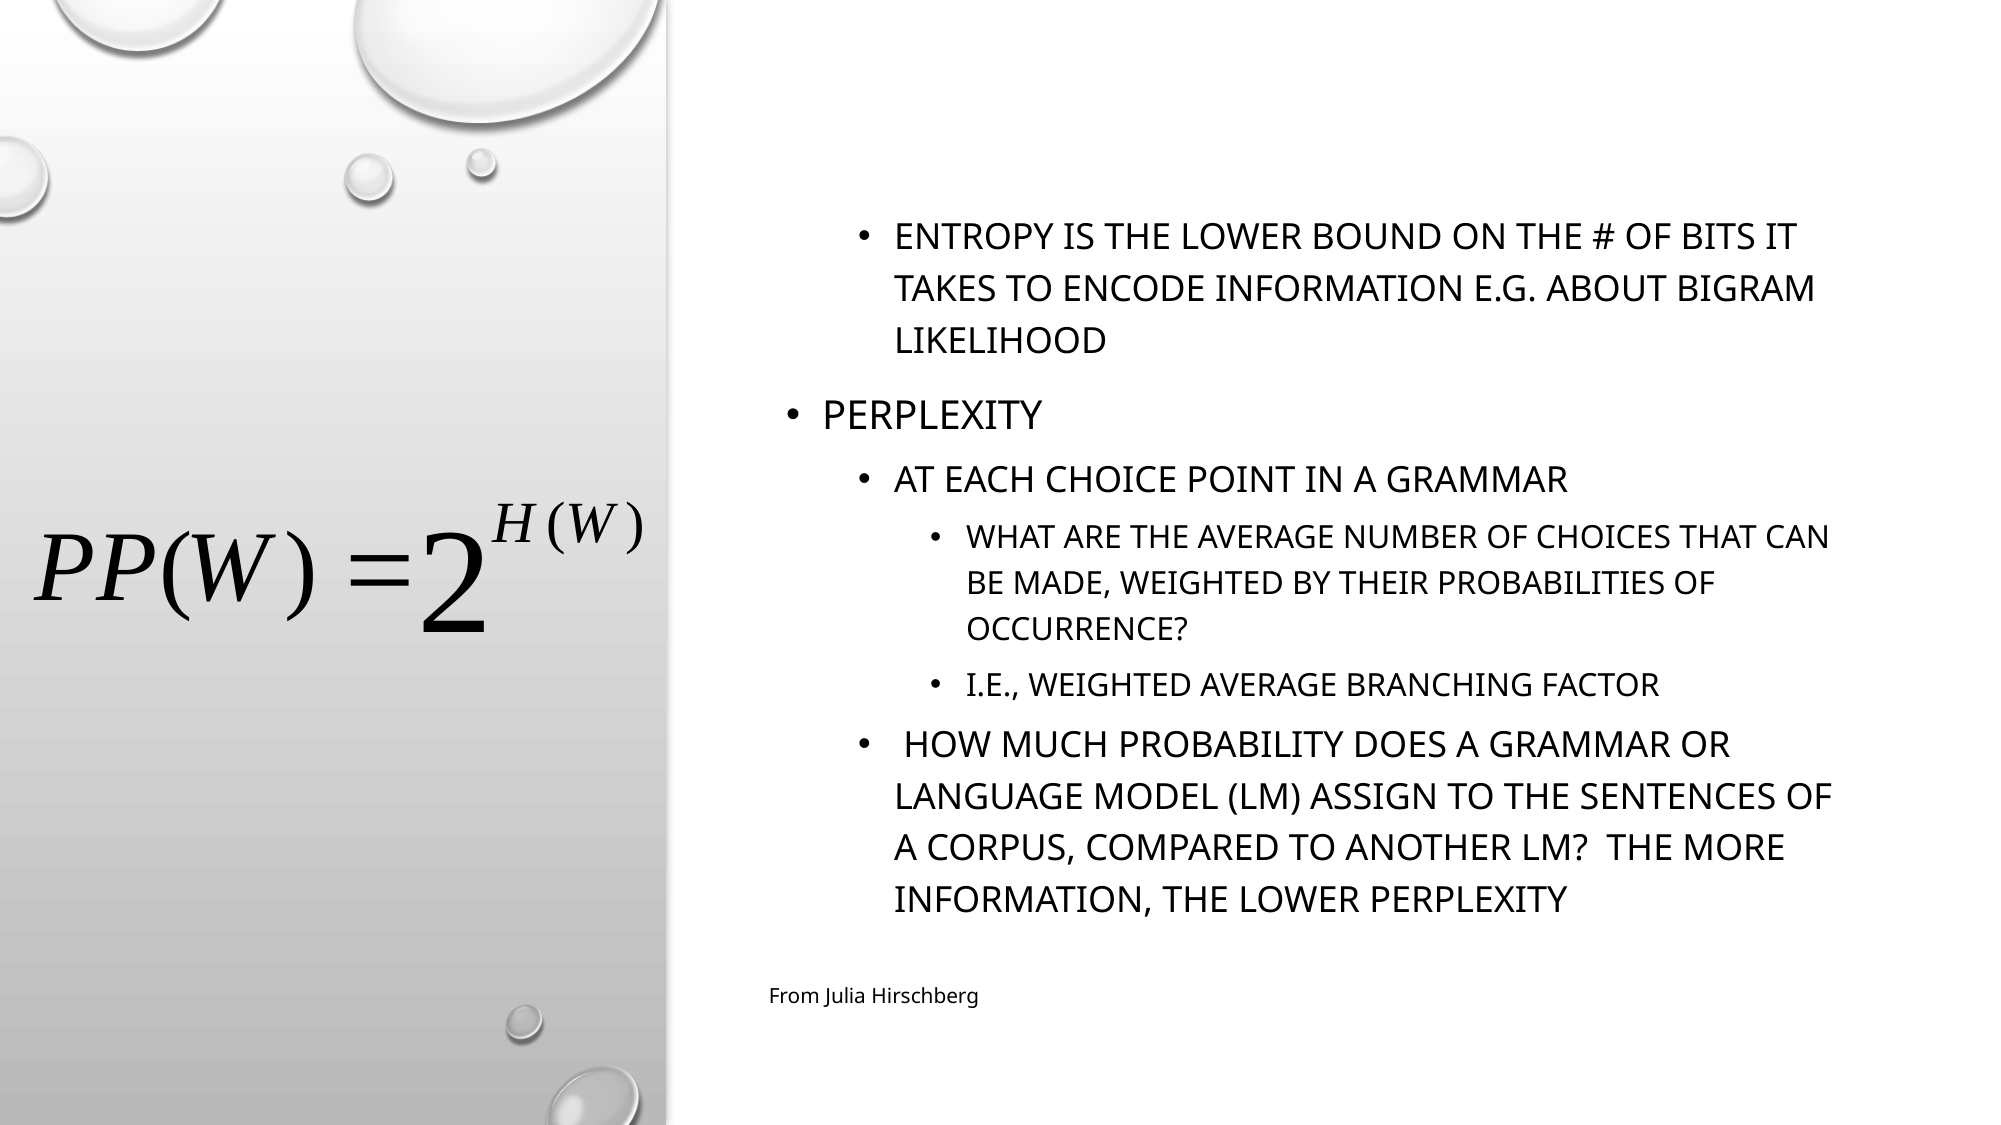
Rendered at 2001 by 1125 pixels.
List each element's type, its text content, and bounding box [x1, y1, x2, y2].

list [15, 474, 667, 651]
list Entropy is the lower bound on the # of bits it takes to encode information e.g. about bigram likelihood Perplexity At each choice point in a grammar What are the average number of choices that can be made, weighted by their probabilities of occurrence? I.e., Weighted average branching factor How much probability does a grammar or language model (LM) assign to the sentences of a corpus, compared to another LM? The more information, the lower perplexity [771, 195, 1850, 930]
picture [225, 977, 652, 1125]
text_box [672, 0, 2000, 1125]
picture [0, 0, 667, 249]
text_box [0, 257, 667, 1125]
footer From Julia Hirschberg [753, 965, 1614, 1025]
